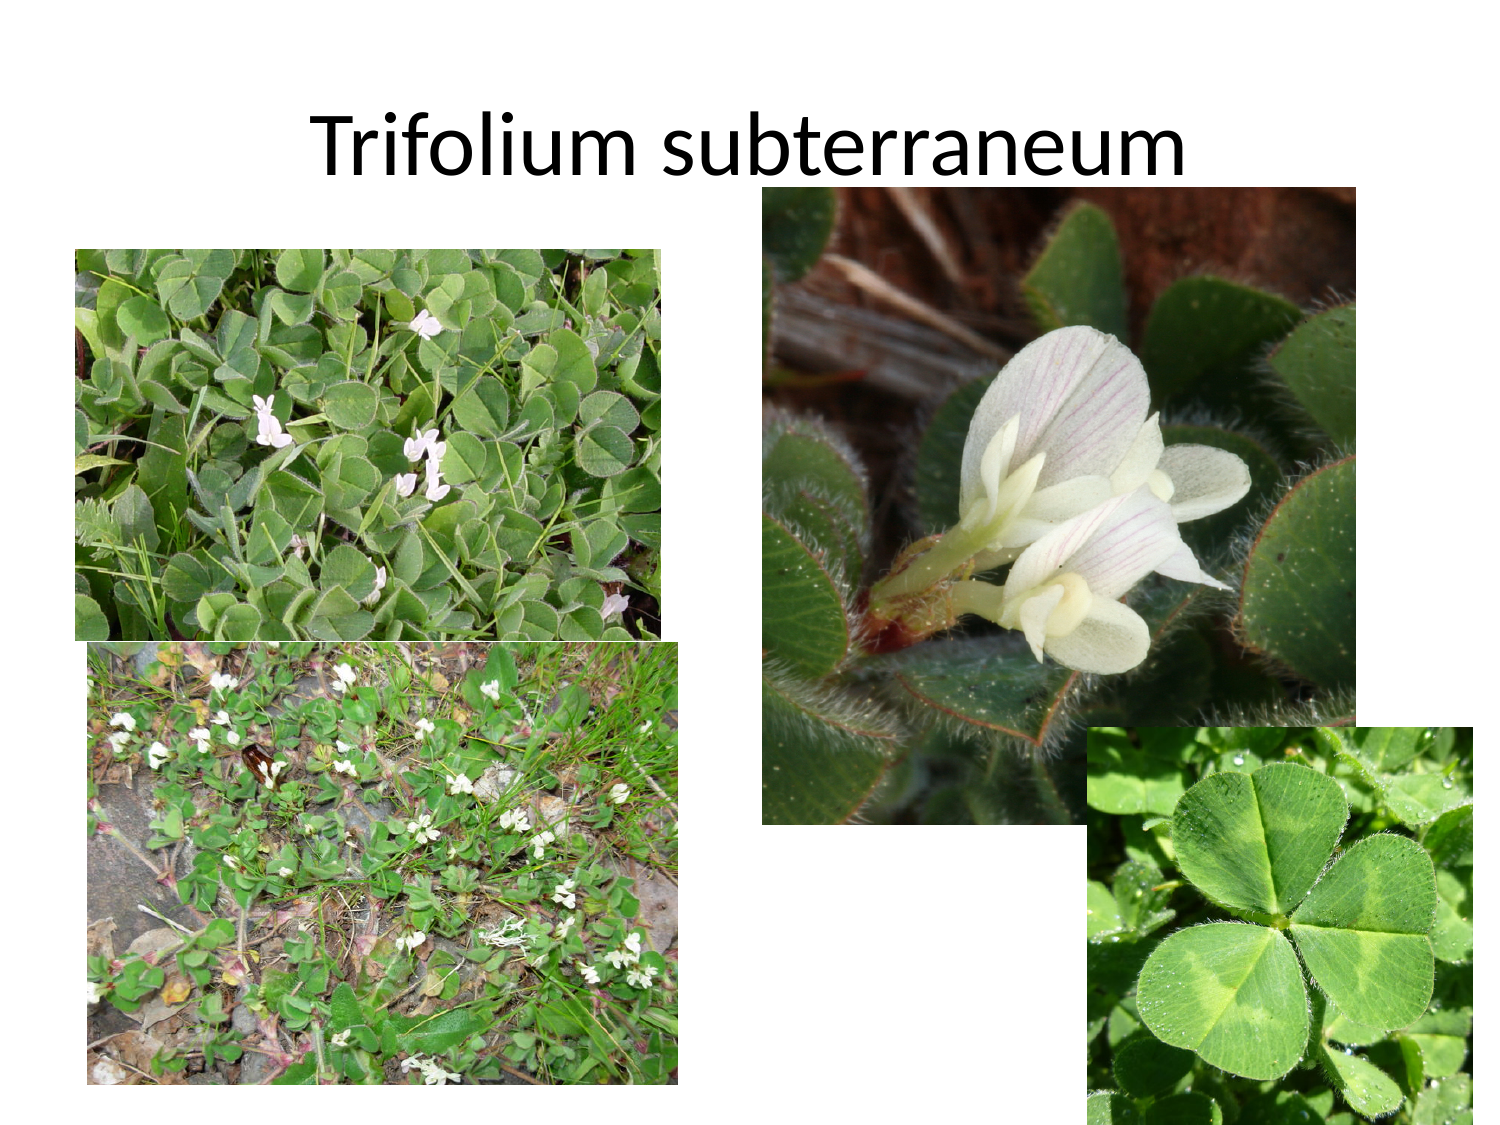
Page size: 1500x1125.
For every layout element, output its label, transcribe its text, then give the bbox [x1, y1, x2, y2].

picture [762, 187, 1473, 1125]
title Trifolium subterraneum [75, 45, 1425, 233]
picture [74, 249, 662, 641]
picture [87, 642, 678, 1086]
